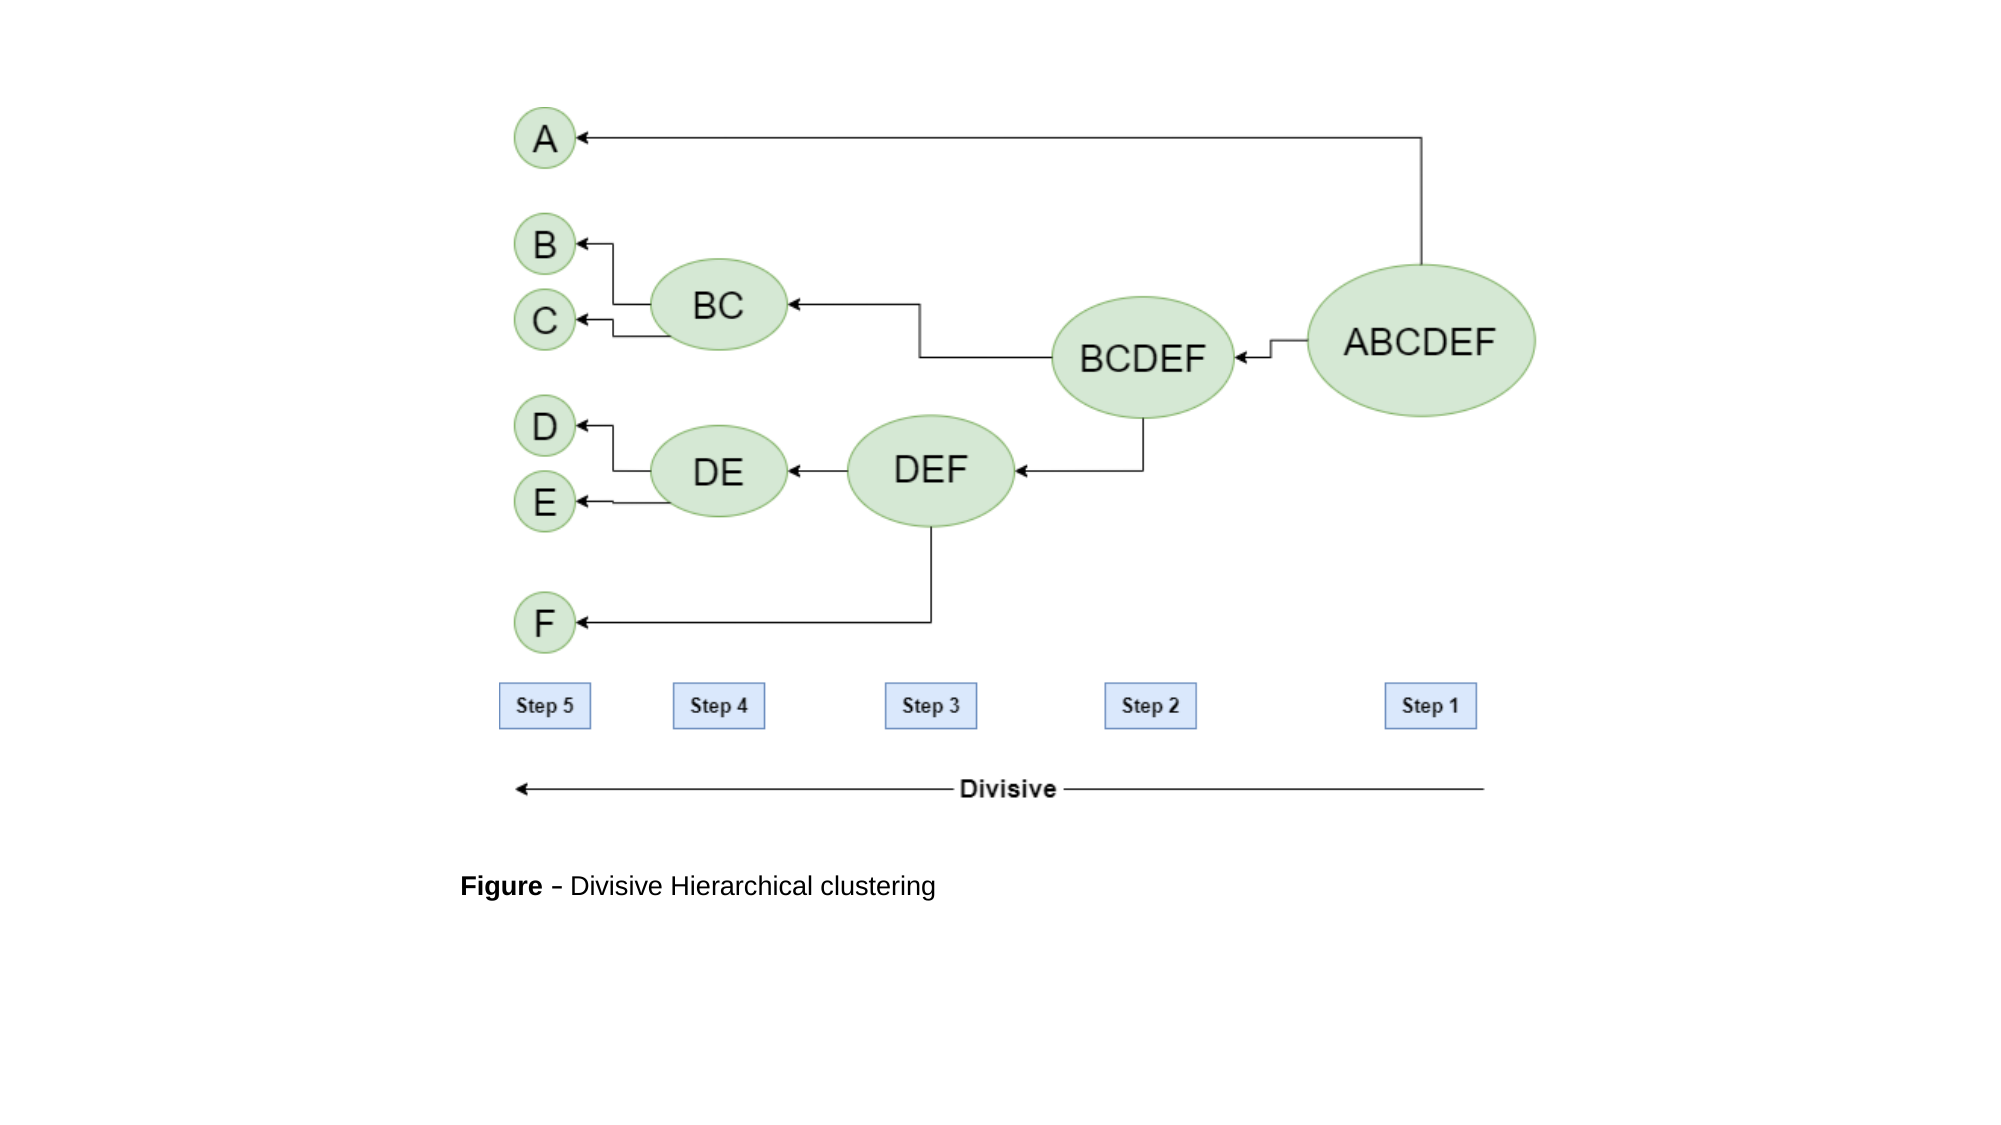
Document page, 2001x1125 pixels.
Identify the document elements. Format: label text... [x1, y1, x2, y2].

text_box Figure – Divisive Hierarchical clustering [445, 861, 1344, 954]
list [499, 107, 1547, 822]
